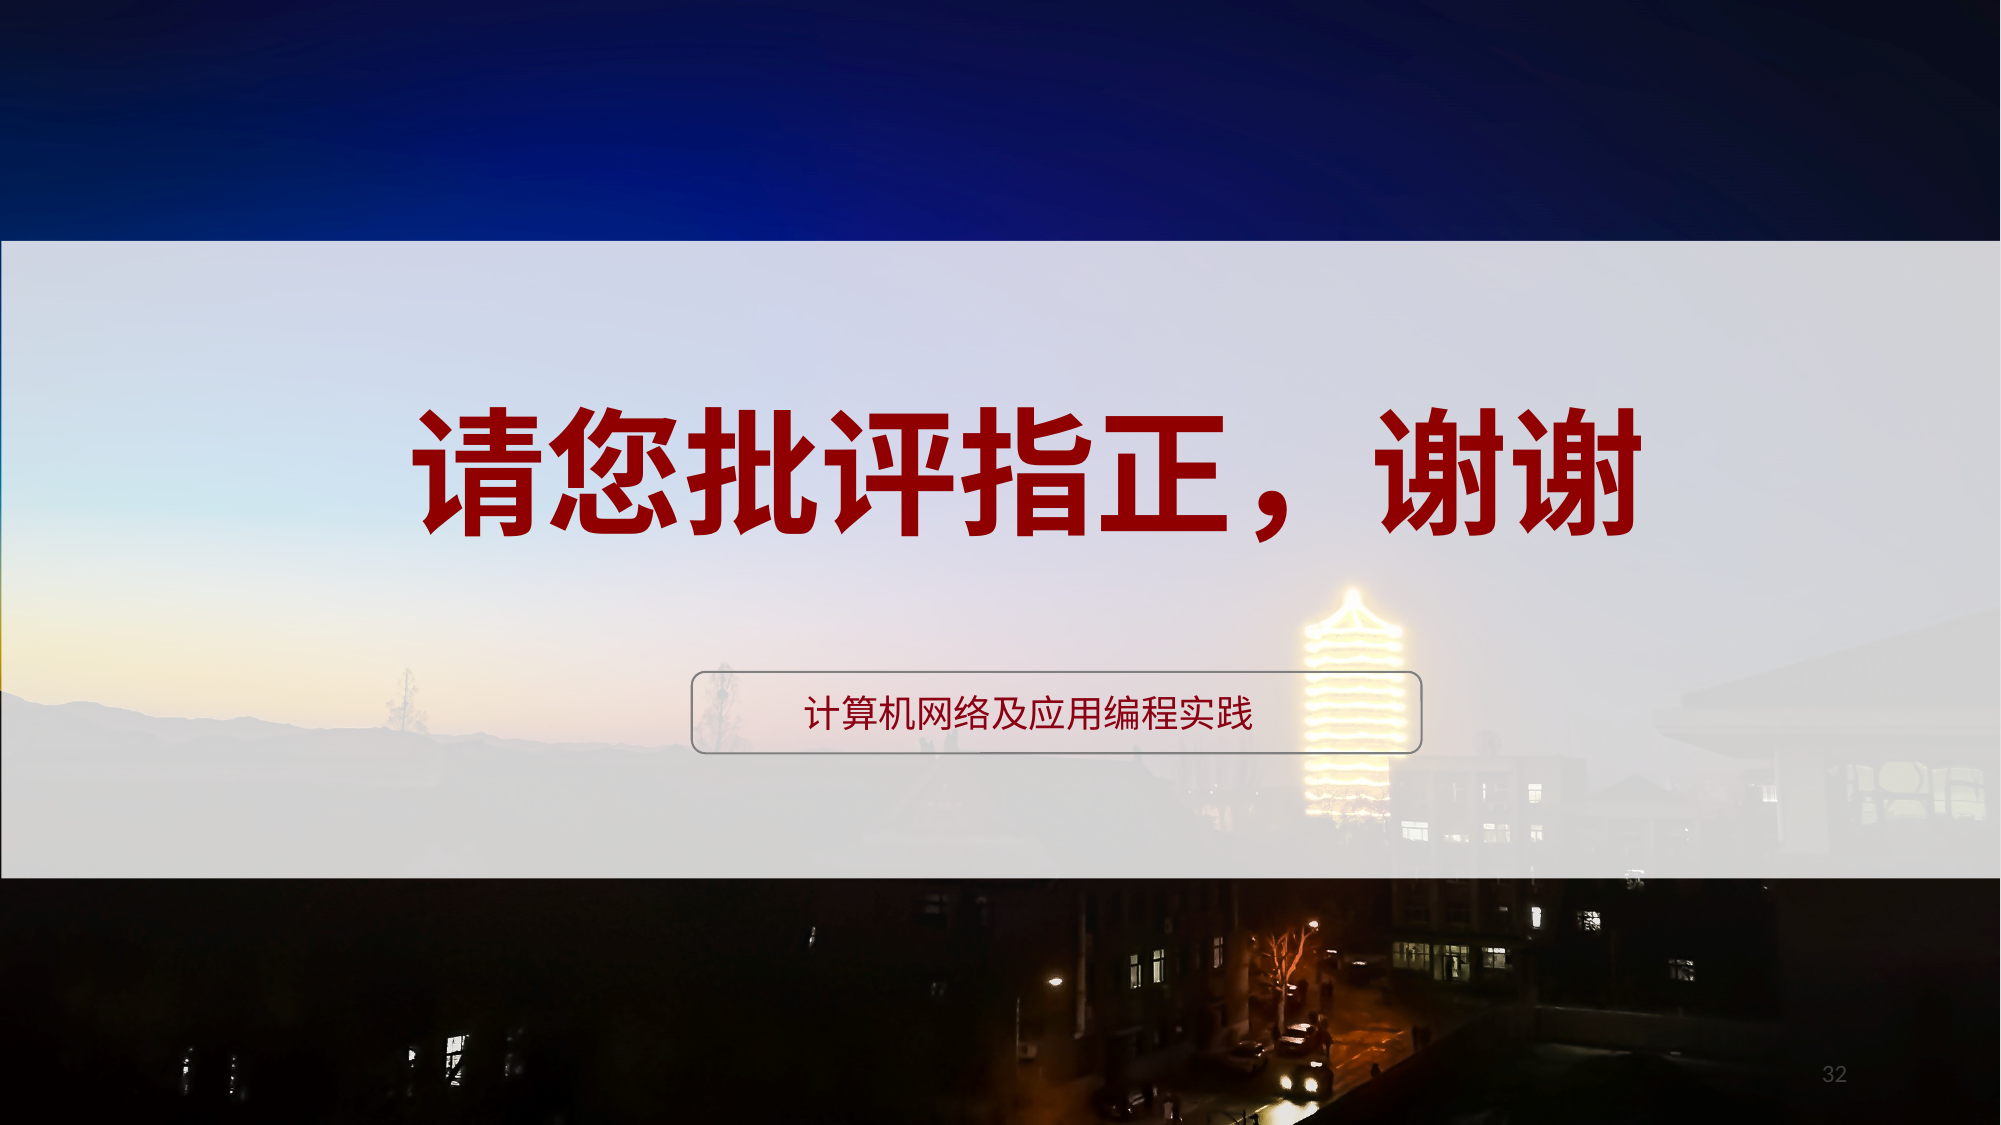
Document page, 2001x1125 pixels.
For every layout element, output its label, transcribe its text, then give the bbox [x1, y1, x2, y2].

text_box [691, 671, 1791, 754]
picture [0, 0, 2001, 1125]
slide_number 32 [1412, 1042, 1863, 1103]
text_box [0, 240, 2000, 879]
text_box 请您批评指正，谢谢 [173, 379, 1881, 560]
